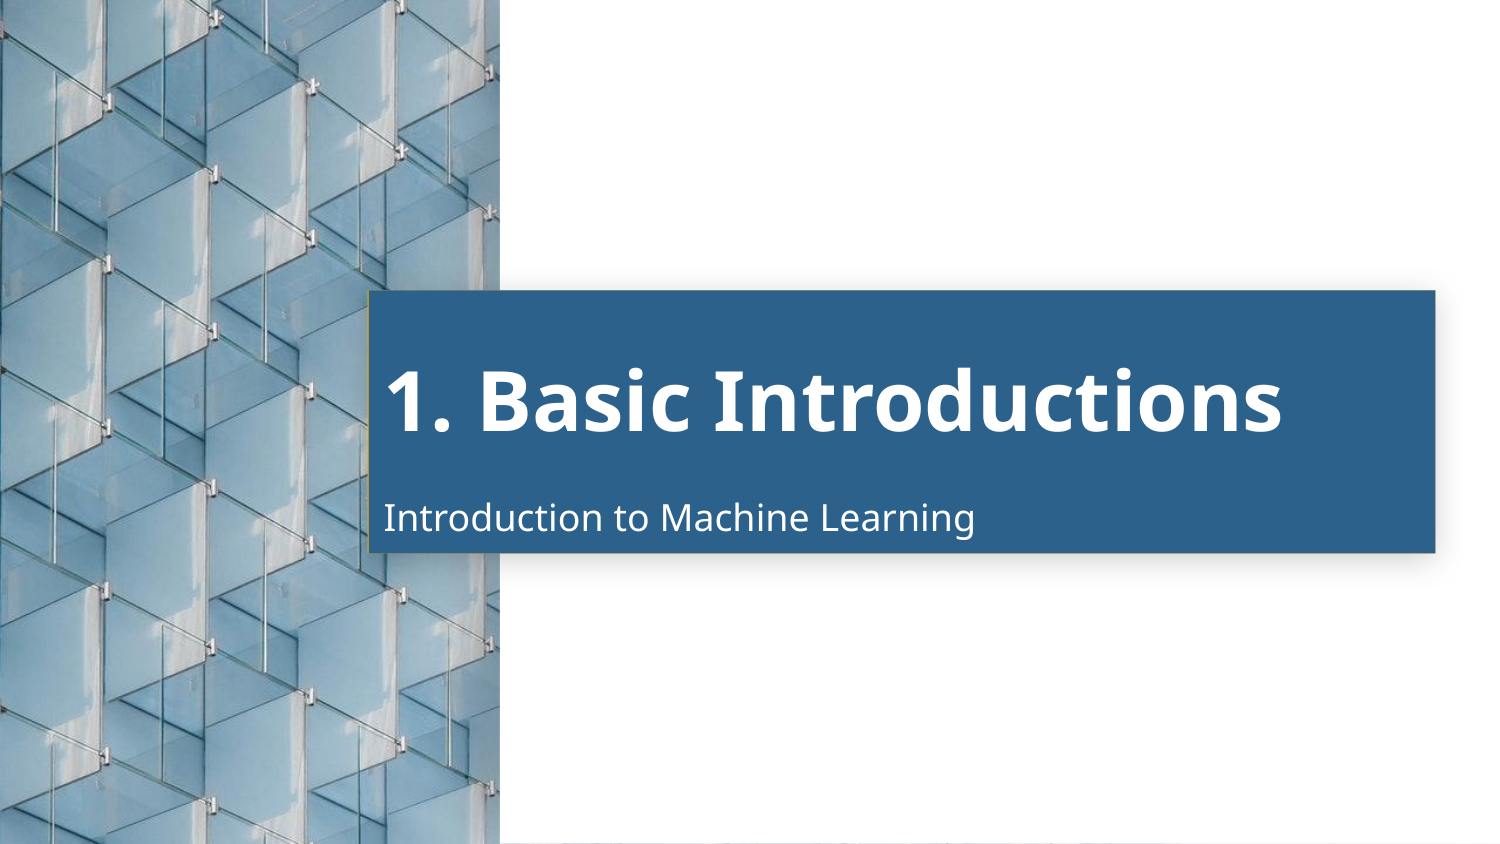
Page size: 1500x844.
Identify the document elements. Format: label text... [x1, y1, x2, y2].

title 1. Basic Introductions [368, 290, 1436, 554]
picture [0, 0, 499, 844]
subtitle Introduction to Machine Learning [368, 479, 1323, 554]
